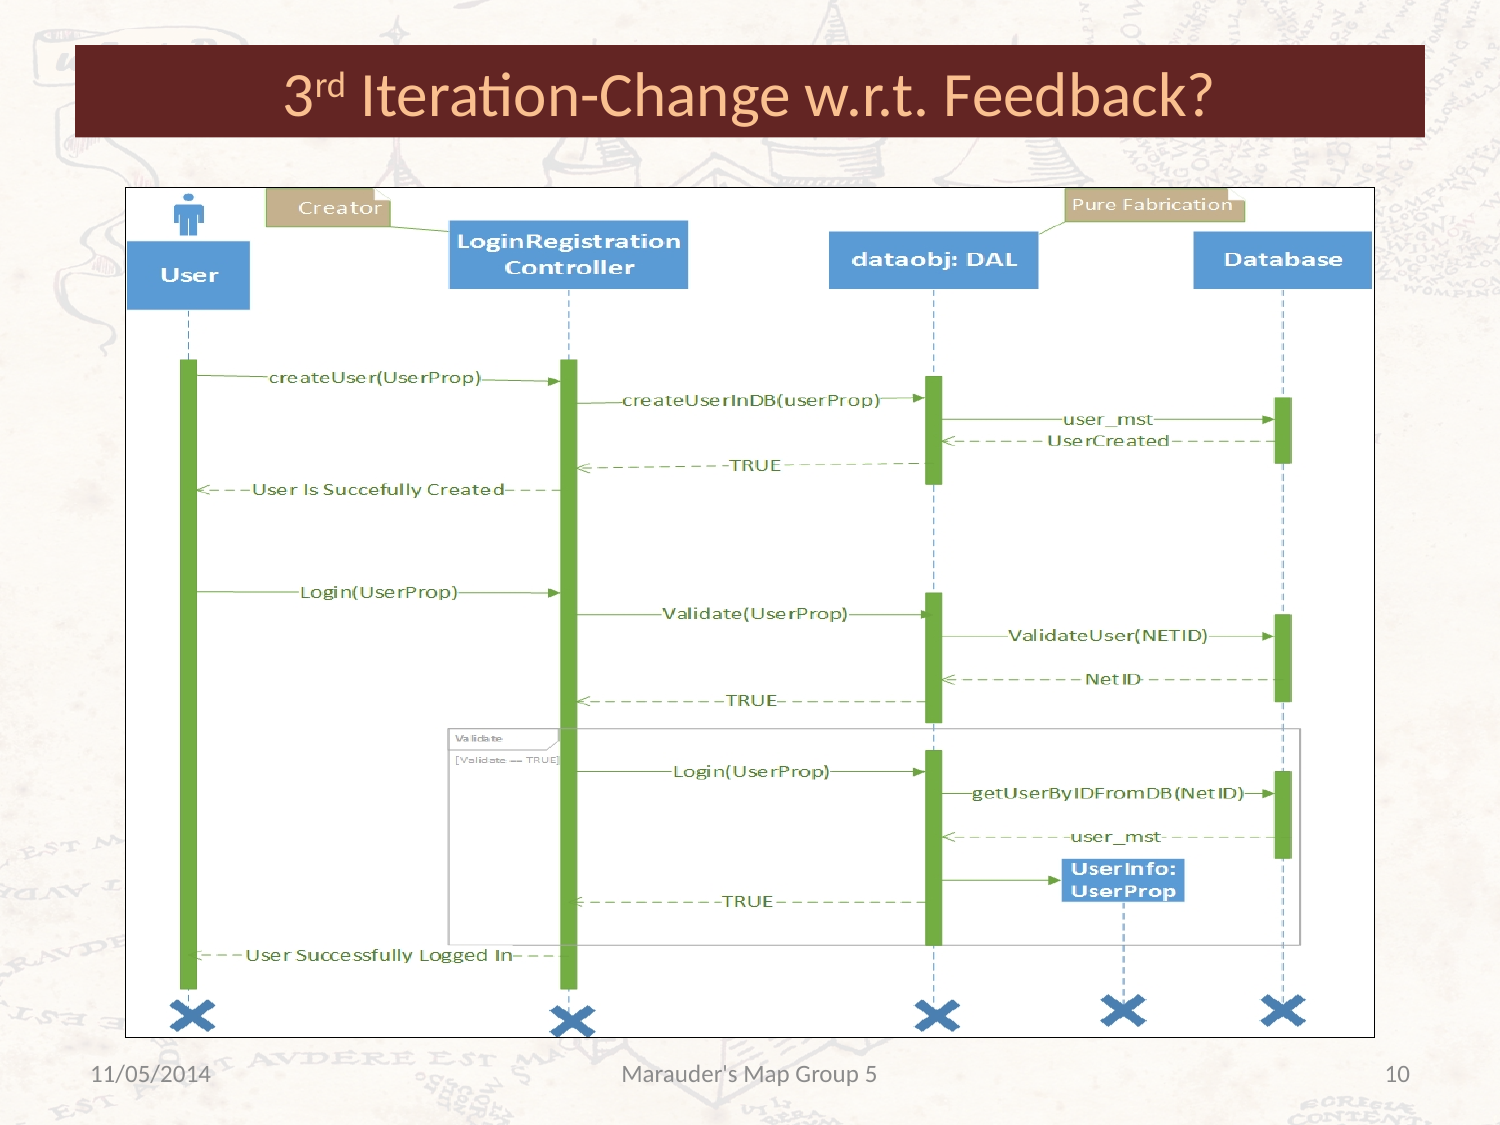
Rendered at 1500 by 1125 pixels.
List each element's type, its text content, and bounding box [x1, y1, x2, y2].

slide_number 10 [1074, 1042, 1425, 1103]
footer Marauder's Map Group 5 [512, 1046, 988, 1103]
title 3rd Iteration-Change w.r.t. Feedback? [75, 45, 1425, 138]
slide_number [75, 1042, 425, 1103]
picture [124, 187, 1376, 1038]
